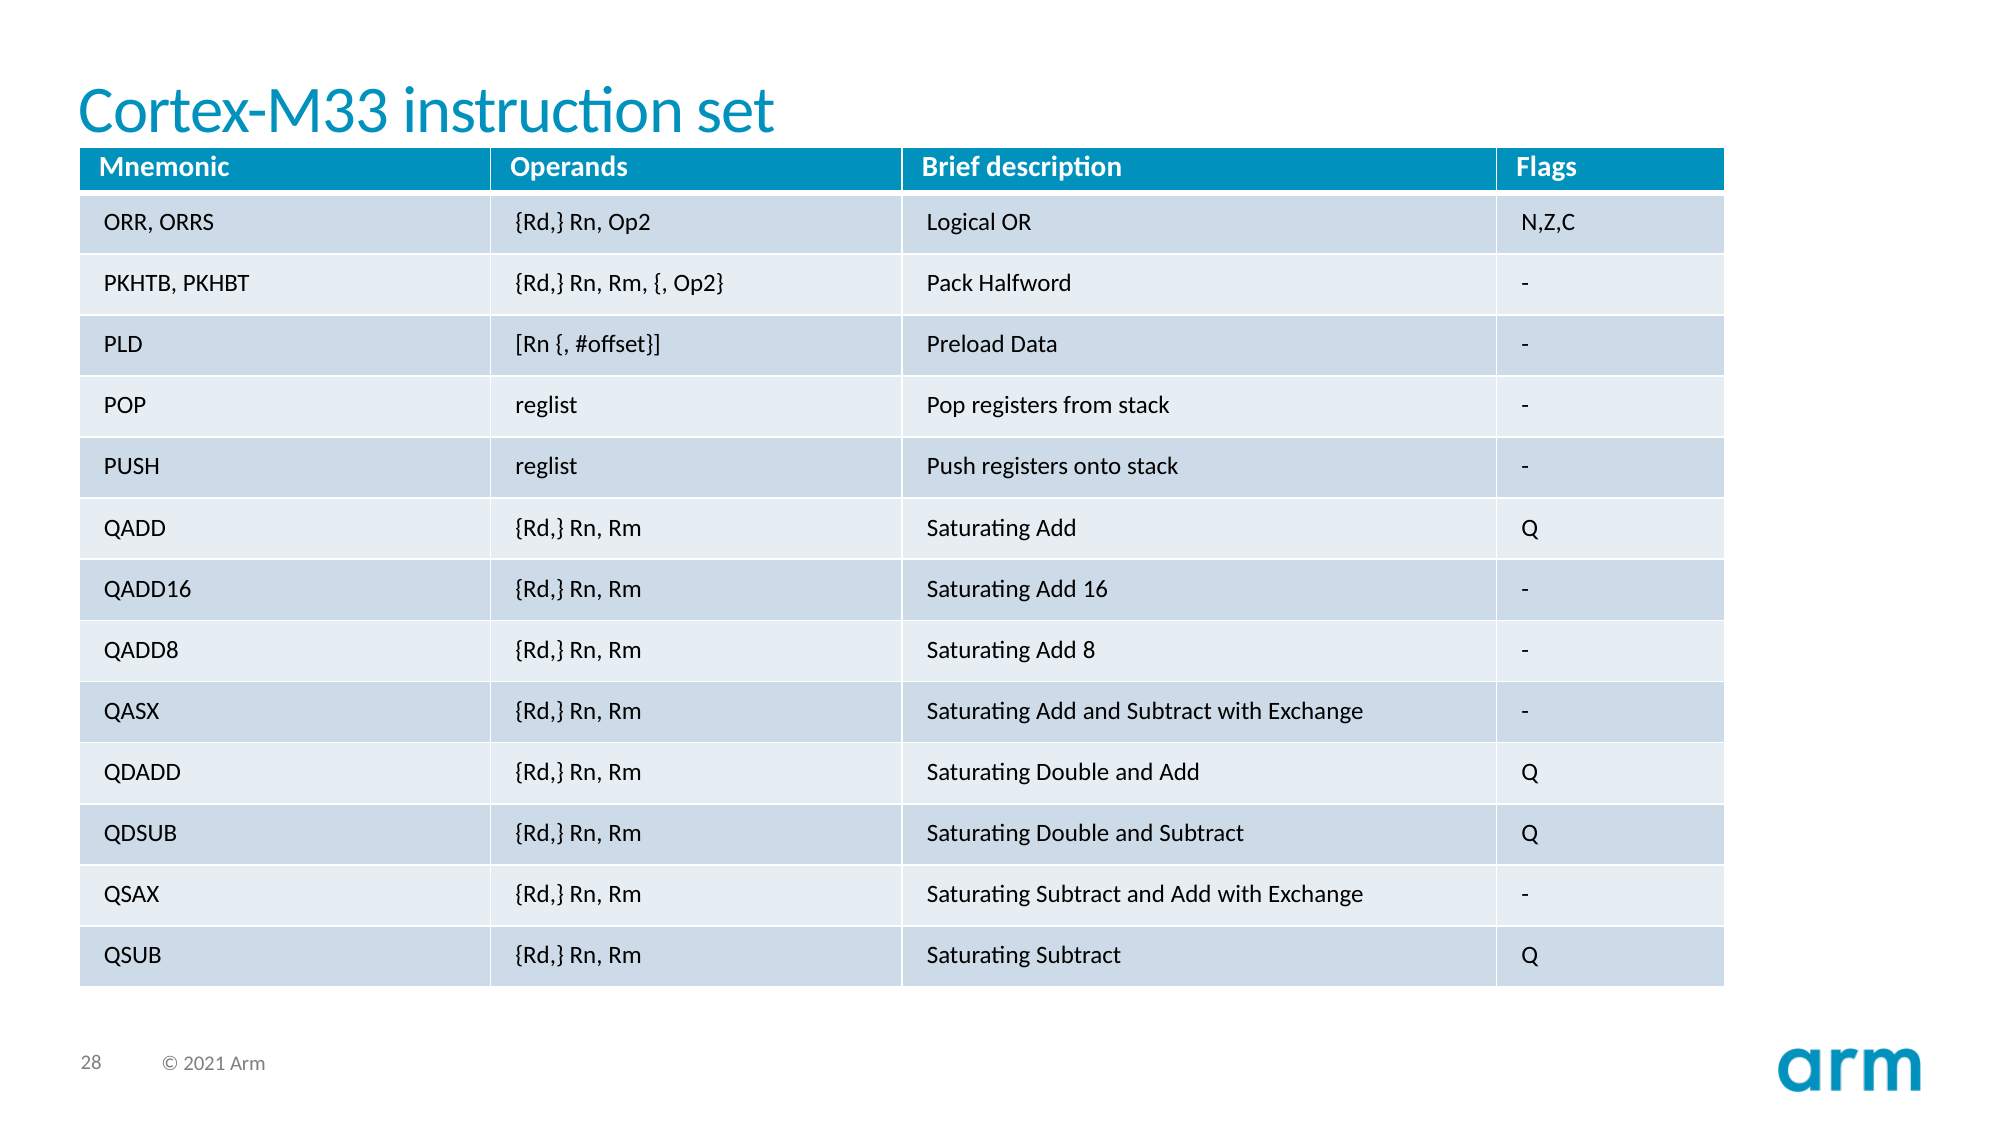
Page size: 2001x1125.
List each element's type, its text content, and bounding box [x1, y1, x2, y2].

table_cell POP [80, 377, 490, 436]
table_cell - [1497, 866, 1724, 925]
table_cell Q [1497, 743, 1724, 803]
table_cell - [1497, 560, 1724, 620]
table_cell [Rn {, #offset}] [491, 316, 901, 375]
table_header Mnemonic [80, 148, 490, 190]
picture [1777, 1047, 1922, 1093]
table_header Flags [1497, 148, 1724, 190]
table_cell {Rd,} Rn, Rm [491, 499, 901, 558]
table_cell Push registers onto stack [903, 438, 1496, 497]
table_cell Saturating Add [903, 499, 1496, 558]
table_cell - [1497, 621, 1724, 681]
table_header Brief description [903, 148, 1496, 190]
table_cell Saturating Add 8 [903, 621, 1496, 681]
table_cell N,Z,C [1497, 196, 1724, 253]
table_cell {Rd,} Rn, Rm [491, 743, 901, 803]
table_cell QADD16 [80, 560, 490, 620]
table_cell Q [1497, 927, 1724, 986]
table_header Operands [491, 148, 901, 190]
table_cell {Rd,} Rn, Op2 [491, 196, 901, 253]
table_cell QDSUB [80, 805, 490, 864]
table_cell Saturating Double and Subtract [903, 805, 1496, 864]
table_cell Saturating Subtract [903, 927, 1496, 986]
table_cell - [1497, 255, 1724, 314]
table_cell QADD [80, 499, 490, 558]
table_cell Saturating Add 16 [903, 560, 1496, 620]
table_cell reglist [491, 377, 901, 436]
table_cell Pop registers from stack [903, 377, 1496, 436]
table_cell Logical OR [903, 196, 1496, 253]
table_cell Saturating Subtract and Add with Exchange [903, 866, 1496, 925]
table_cell {Rd,} Rn, Rm [491, 621, 901, 681]
table_cell QADD8 [80, 621, 490, 681]
table_cell - [1497, 377, 1724, 436]
table_cell Q [1497, 499, 1724, 558]
table_cell - [1497, 682, 1724, 742]
table_cell Saturating Add and Subtract with Exchange [903, 682, 1496, 742]
table_cell - [1497, 438, 1724, 497]
table_cell {Rd,} Rn, Rm [491, 682, 901, 742]
table_cell Q [1497, 805, 1724, 864]
table_cell Pack Halfword [903, 255, 1496, 314]
table_cell {Rd,} Rn, Rm [491, 805, 901, 864]
table_cell Preload Data [903, 316, 1496, 375]
table_cell PUSH [80, 438, 490, 497]
table_cell {Rd,} Rn, Rm [491, 560, 901, 620]
table_cell ORR, ORRS [80, 196, 490, 253]
table_cell {Rd,} Rn, Rm [491, 866, 901, 925]
table_cell Saturating Double and Add [903, 743, 1496, 803]
table_cell QSUB [80, 927, 490, 986]
title Cortex-M33 instruction set [78, 78, 1922, 186]
table_cell {Rd,} Rn, Rm [491, 927, 901, 986]
table_cell QASX [80, 682, 490, 742]
table_cell PKHTB, PKHBT [80, 255, 490, 314]
table_cell PLD [80, 316, 490, 375]
table_cell QDADD [80, 743, 490, 803]
table_cell - [1497, 316, 1724, 375]
table_cell QSAX [80, 866, 490, 925]
table_cell {Rd,} Rn, Rm, {, Op2} [491, 255, 901, 314]
table_cell reglist [491, 438, 901, 497]
